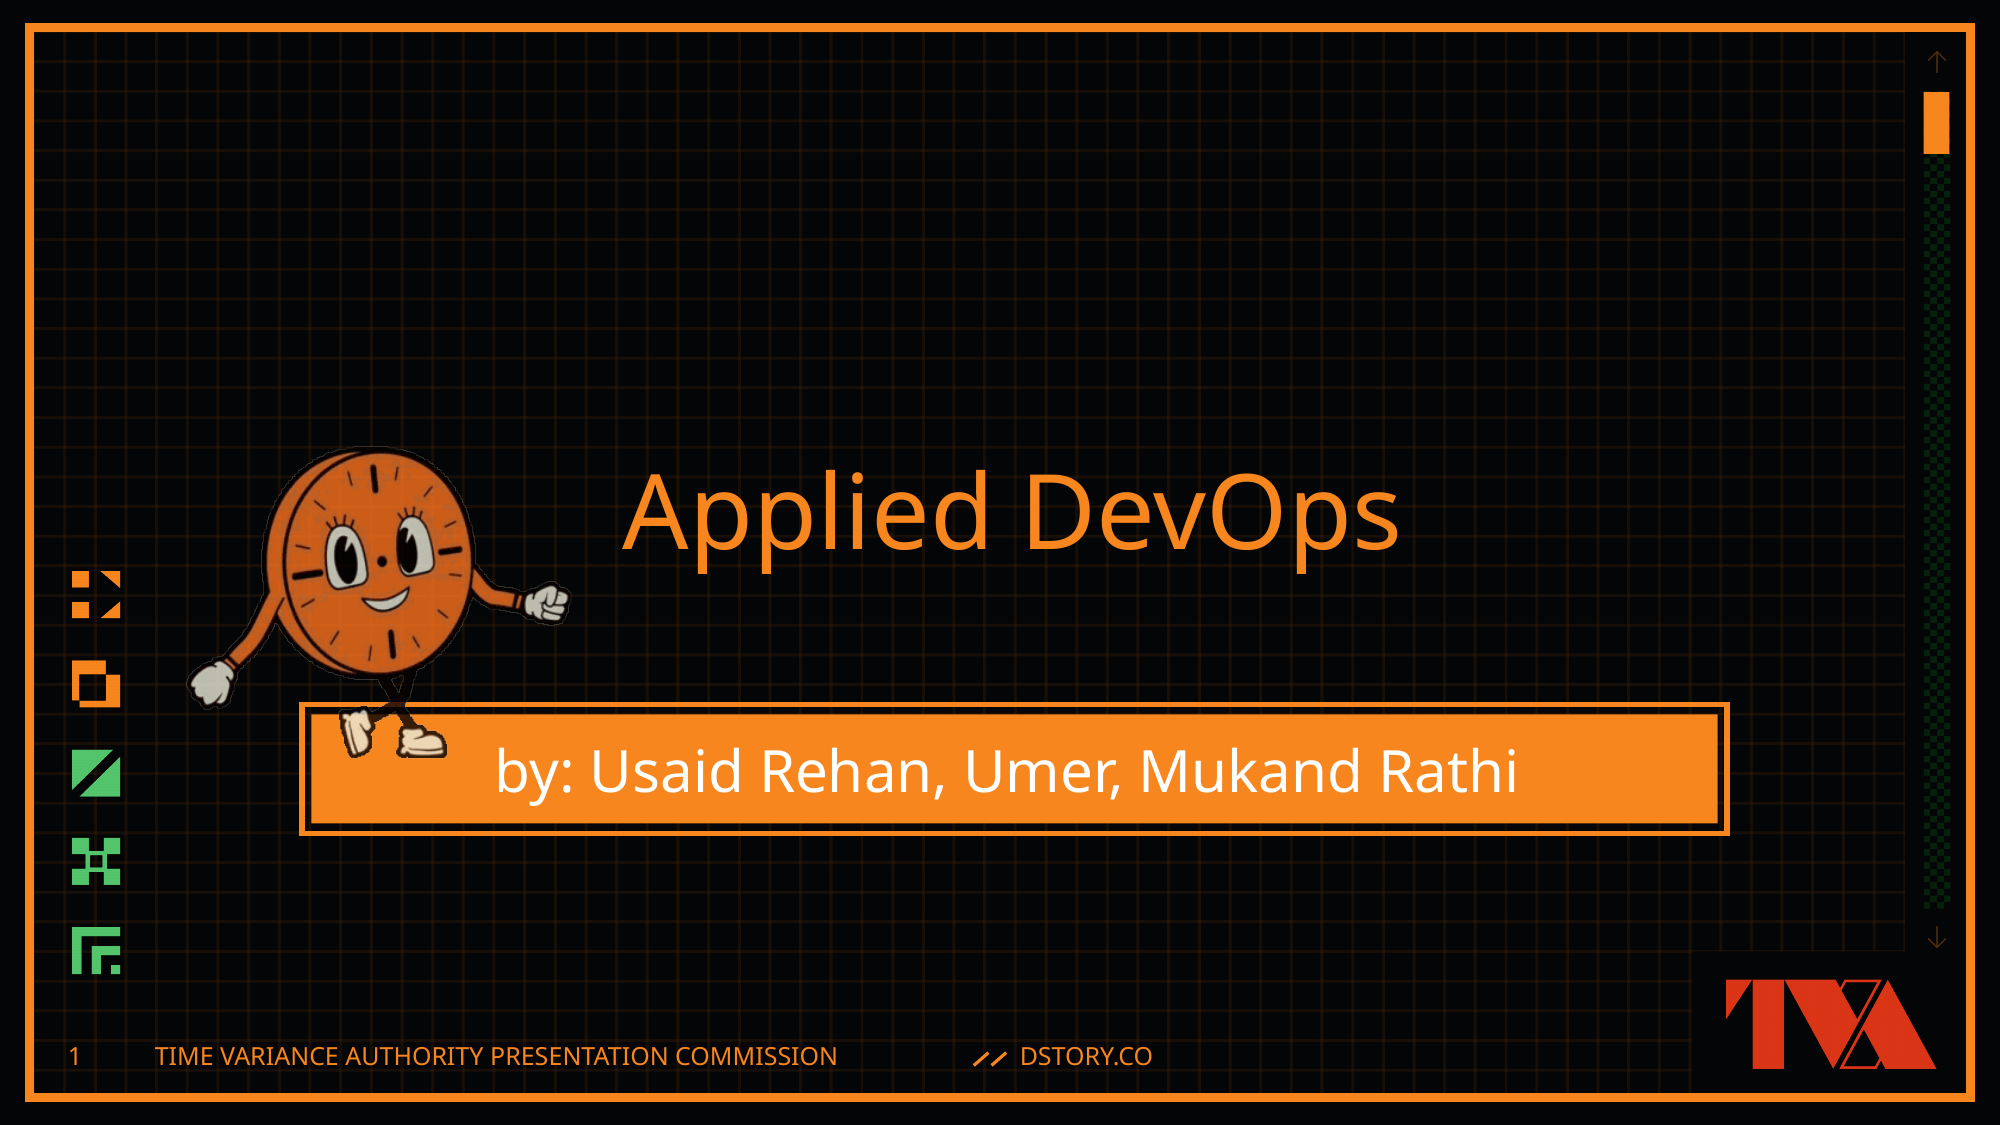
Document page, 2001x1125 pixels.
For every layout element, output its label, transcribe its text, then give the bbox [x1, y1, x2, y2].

picture [1922, 47, 1952, 77]
picture [1726, 979, 1937, 1069]
text_box [302, 704, 1727, 834]
picture [1923, 91, 1951, 909]
text_box Applied DevOps [588, 445, 1618, 699]
text_box [1923, 92, 1950, 154]
picture [1922, 922, 1952, 952]
picture [34, 32, 1905, 1093]
text_box by: Usaid Rehan, Umer, Mukand Rathi [311, 714, 1718, 824]
